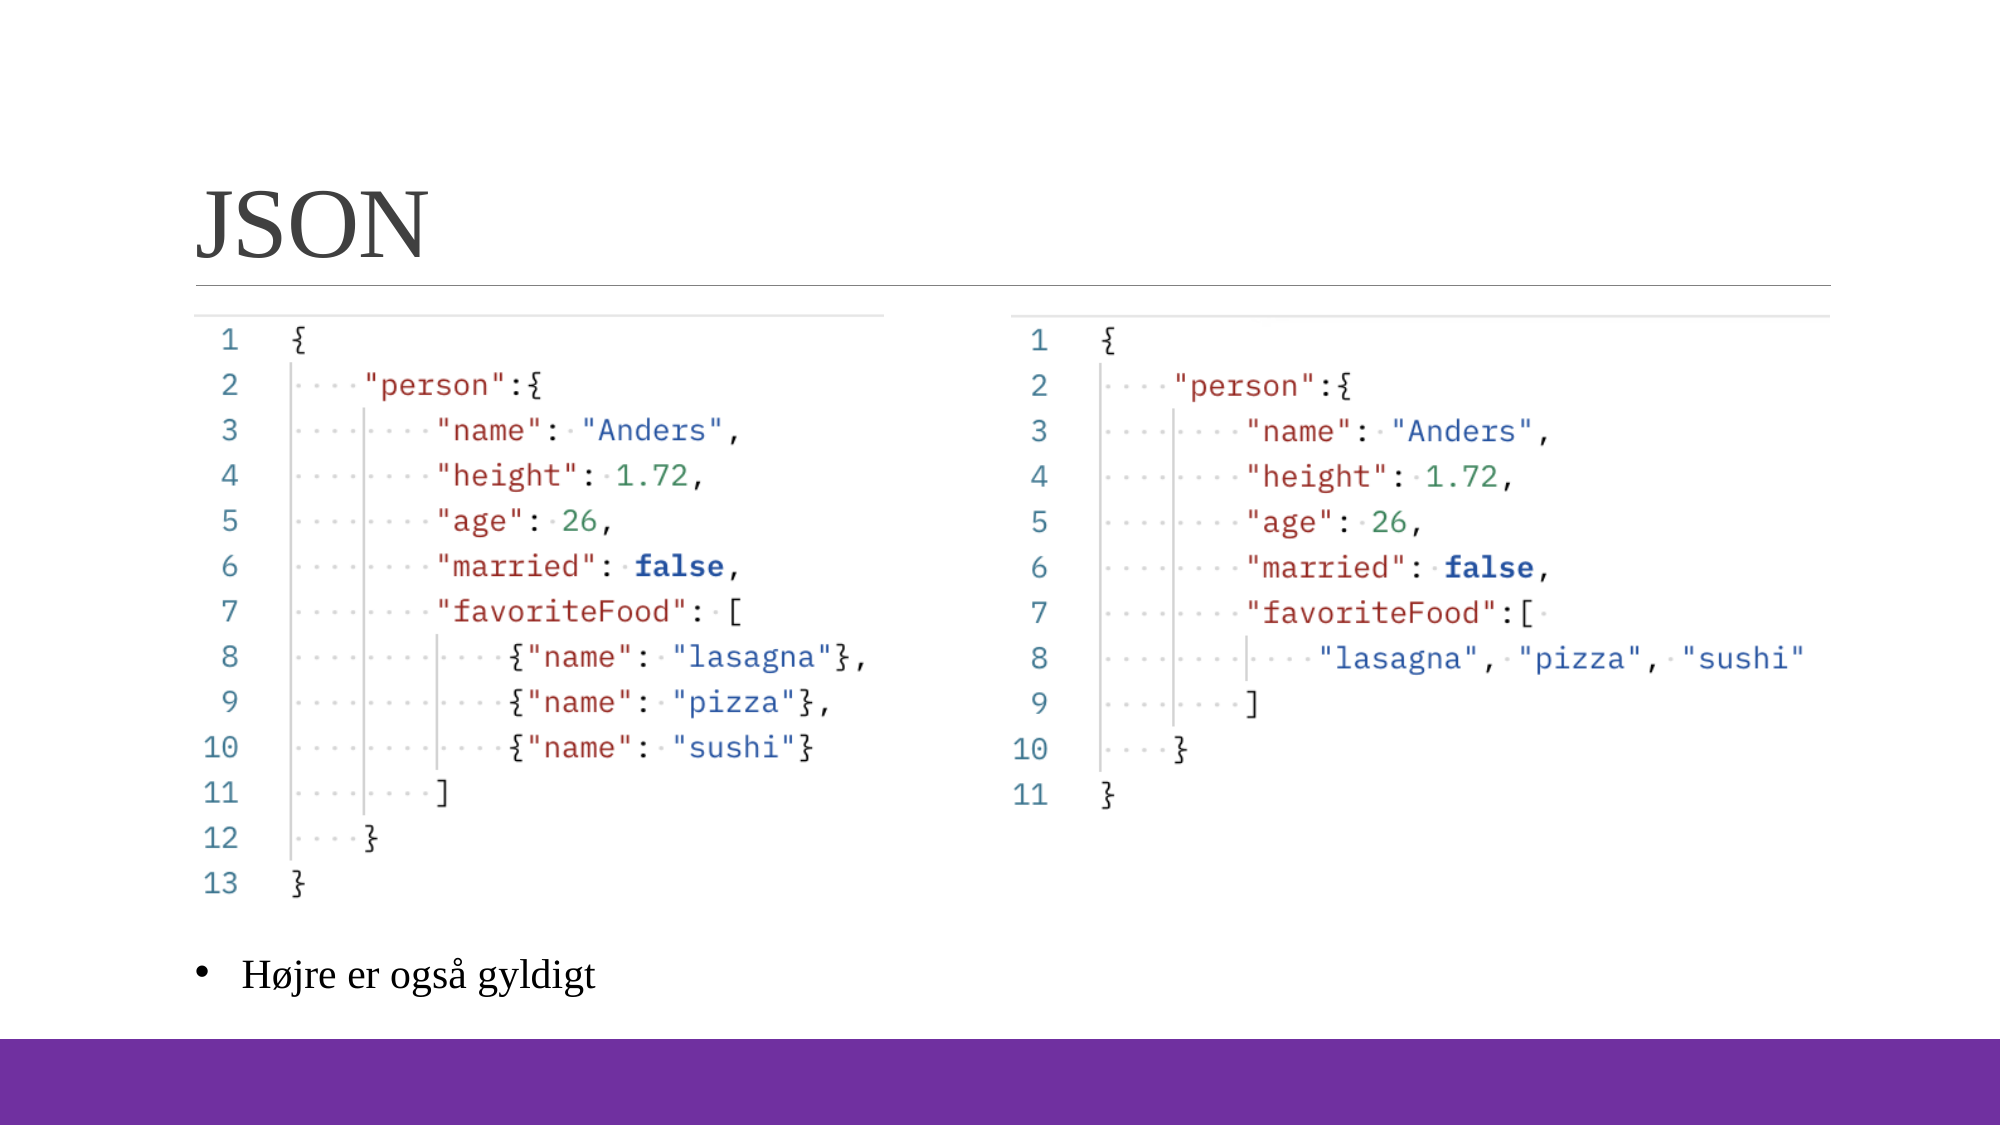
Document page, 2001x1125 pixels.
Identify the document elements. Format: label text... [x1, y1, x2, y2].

text_box Højre er også gyldigt [179, 914, 1096, 1072]
picture [1010, 305, 1831, 820]
picture [194, 311, 885, 912]
title JSON [180, 47, 1830, 285]
